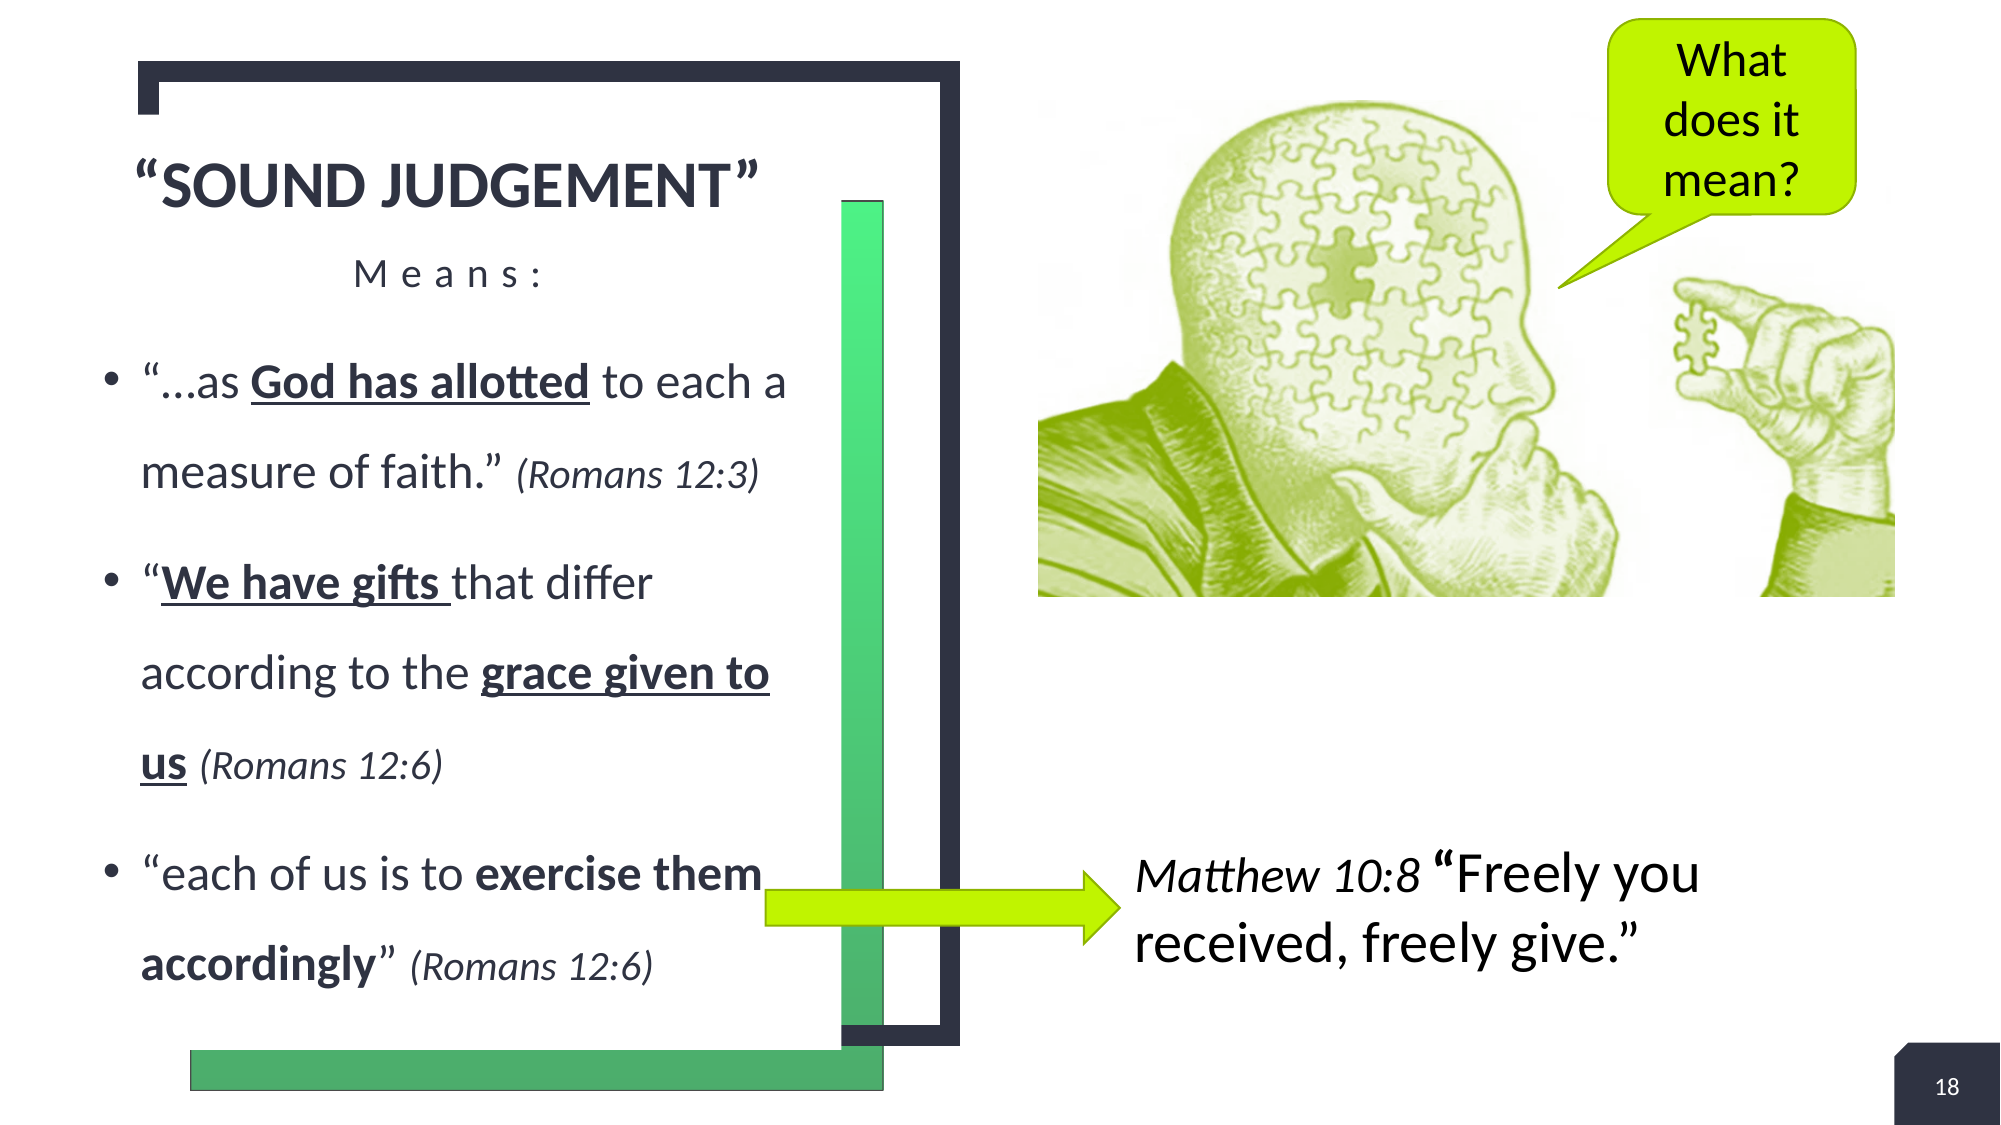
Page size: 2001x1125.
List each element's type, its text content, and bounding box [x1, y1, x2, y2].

list Means: [102, 244, 792, 311]
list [1038, 100, 1895, 597]
slide_number 18 [1894, 1052, 2000, 1119]
title “Sound Judgement” [100, 139, 795, 234]
text_box What does it mean? [1607, 18, 1857, 100]
list “…as God has allotted to each a measure of faith.” (Romans 12:3) “We have gifts that differ according to the grace given to us (Romans 12:6) “each of us is to exercise them accordingly” (Romans 12:6) [102, 310, 797, 944]
text_box Matthew 10:8 “Freely you received, freely give.” [1119, 827, 1813, 982]
text_box [764, 869, 1122, 947]
